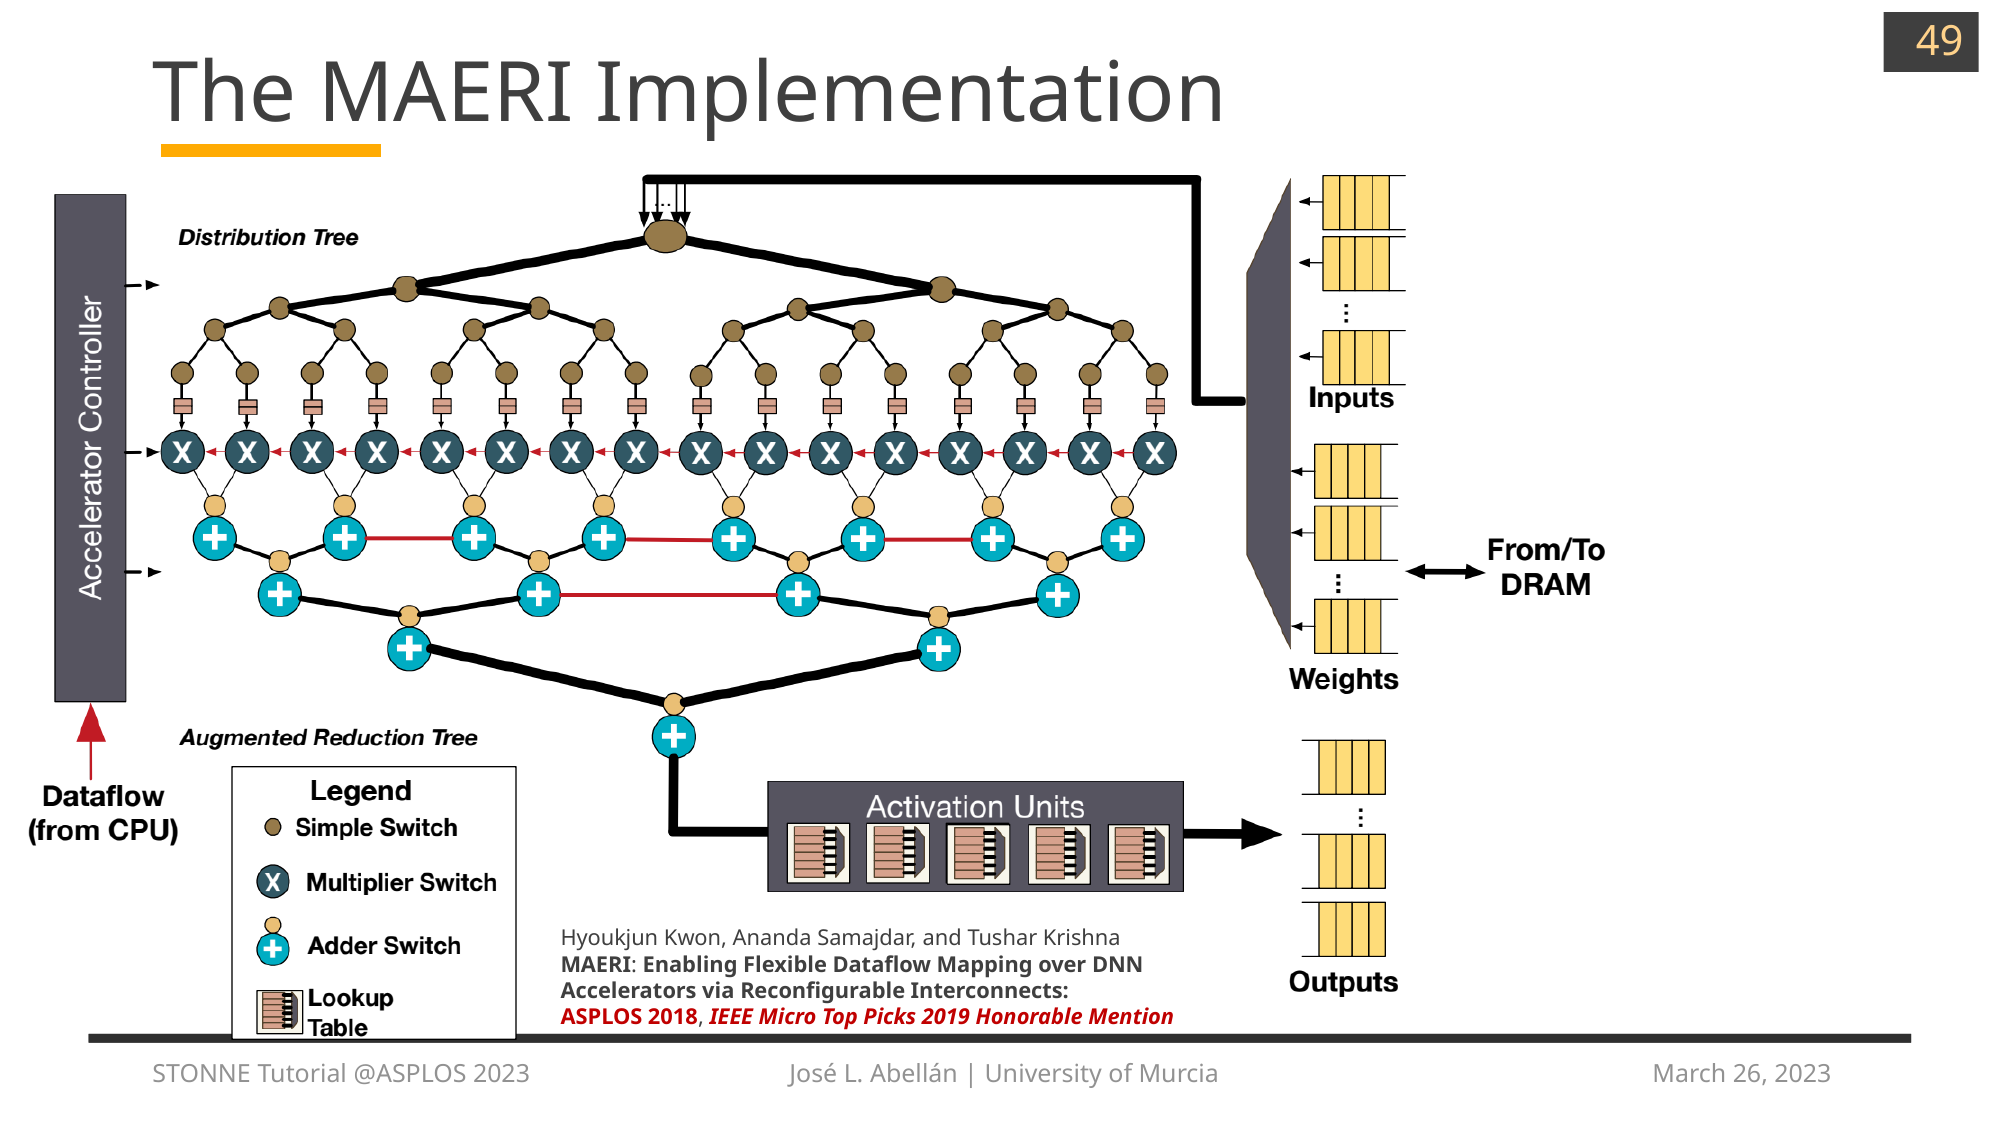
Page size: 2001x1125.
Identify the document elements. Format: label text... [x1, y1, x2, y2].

picture [17, 167, 1633, 1045]
footer STONNE Tutorial @ASPLOS 2023 José L. Abellán | University of Murcia [137, 1045, 1364, 1103]
title The MAERI Implementation [137, 42, 1863, 151]
slide_number 49 [1883, 12, 1979, 72]
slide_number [1637, 1042, 1979, 1103]
